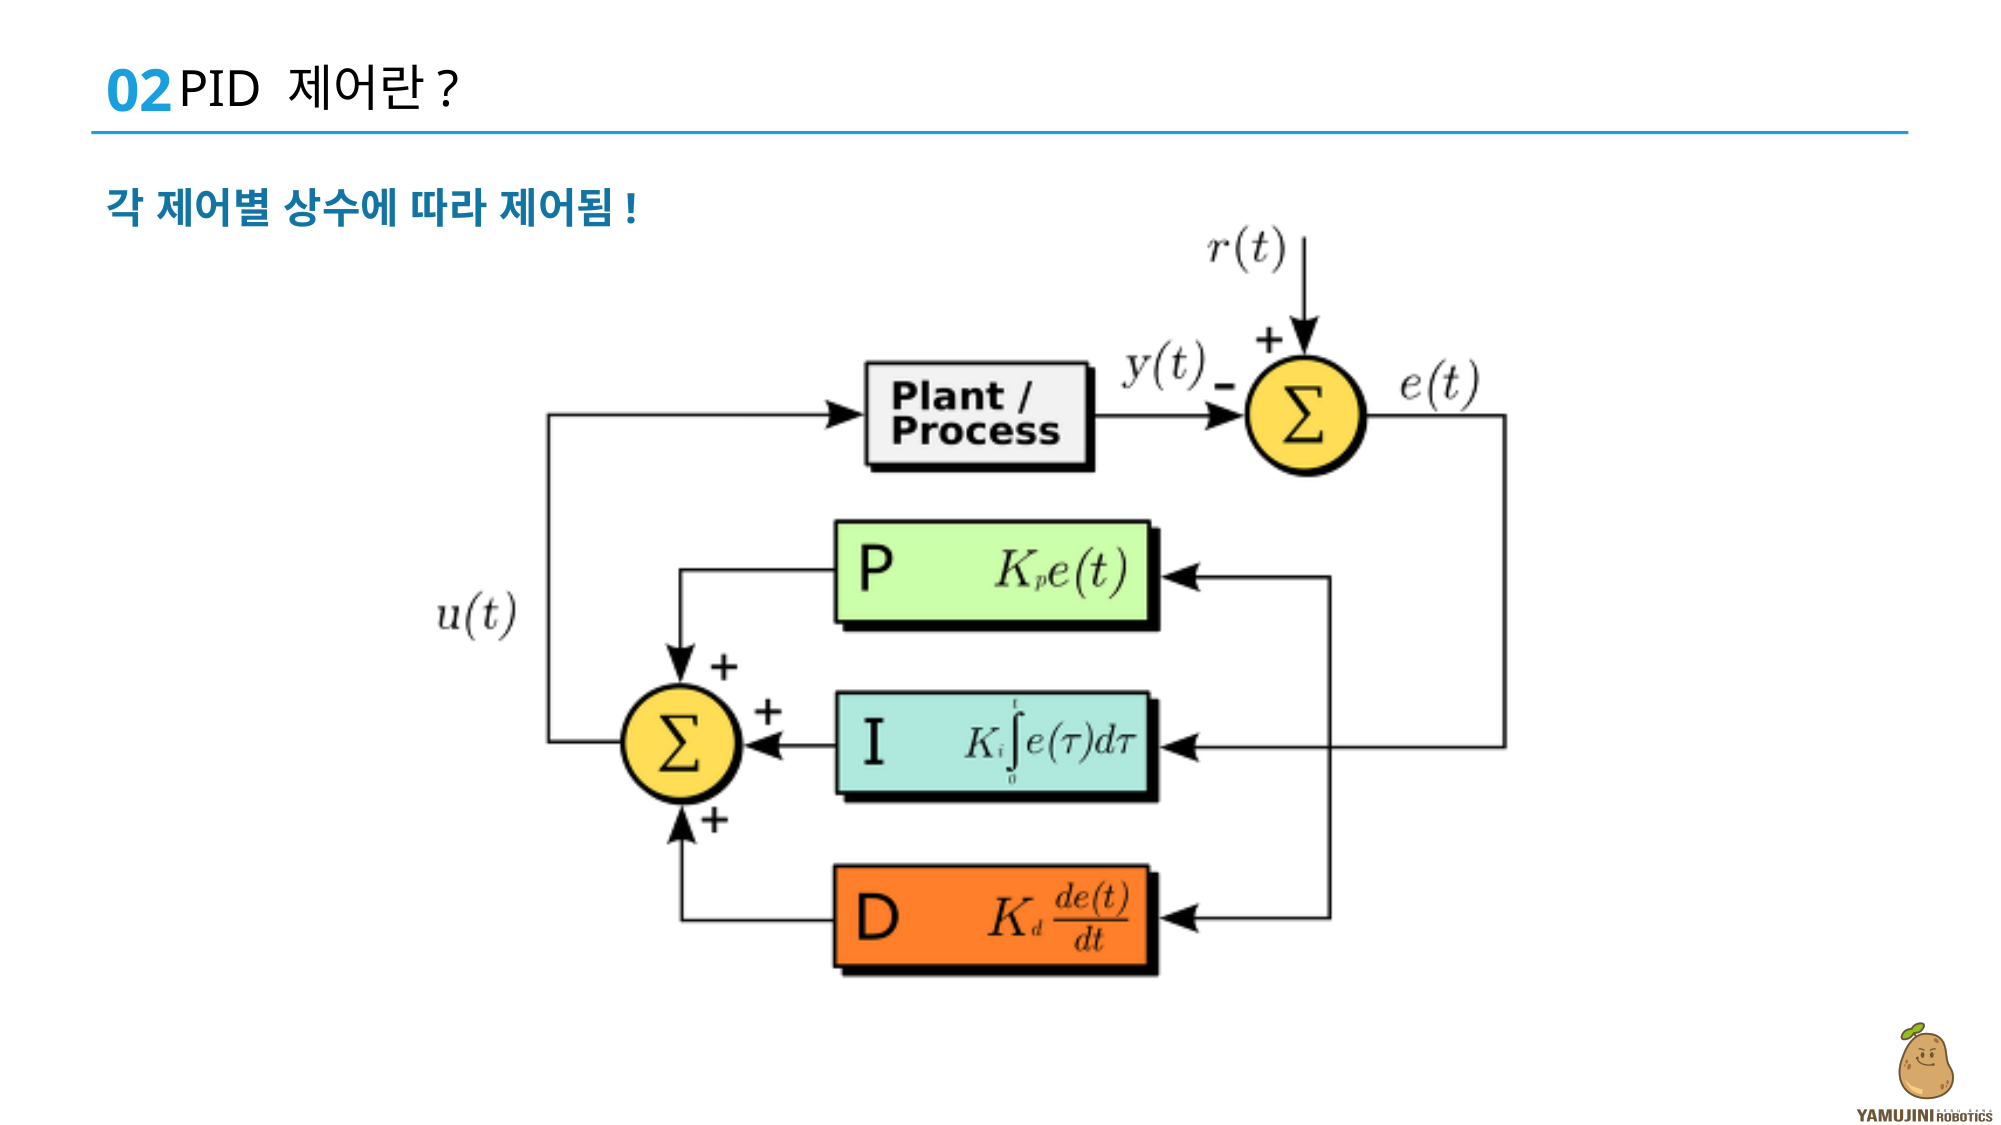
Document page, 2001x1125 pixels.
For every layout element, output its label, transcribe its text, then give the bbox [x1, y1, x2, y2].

text_box 각 제어별 상수에 따라 제어됨! [91, 164, 753, 239]
text_box [90, 130, 1909, 135]
text_box PID 제어란? [163, 49, 474, 125]
picture [415, 211, 1585, 990]
text_box 02 [91, 45, 188, 131]
